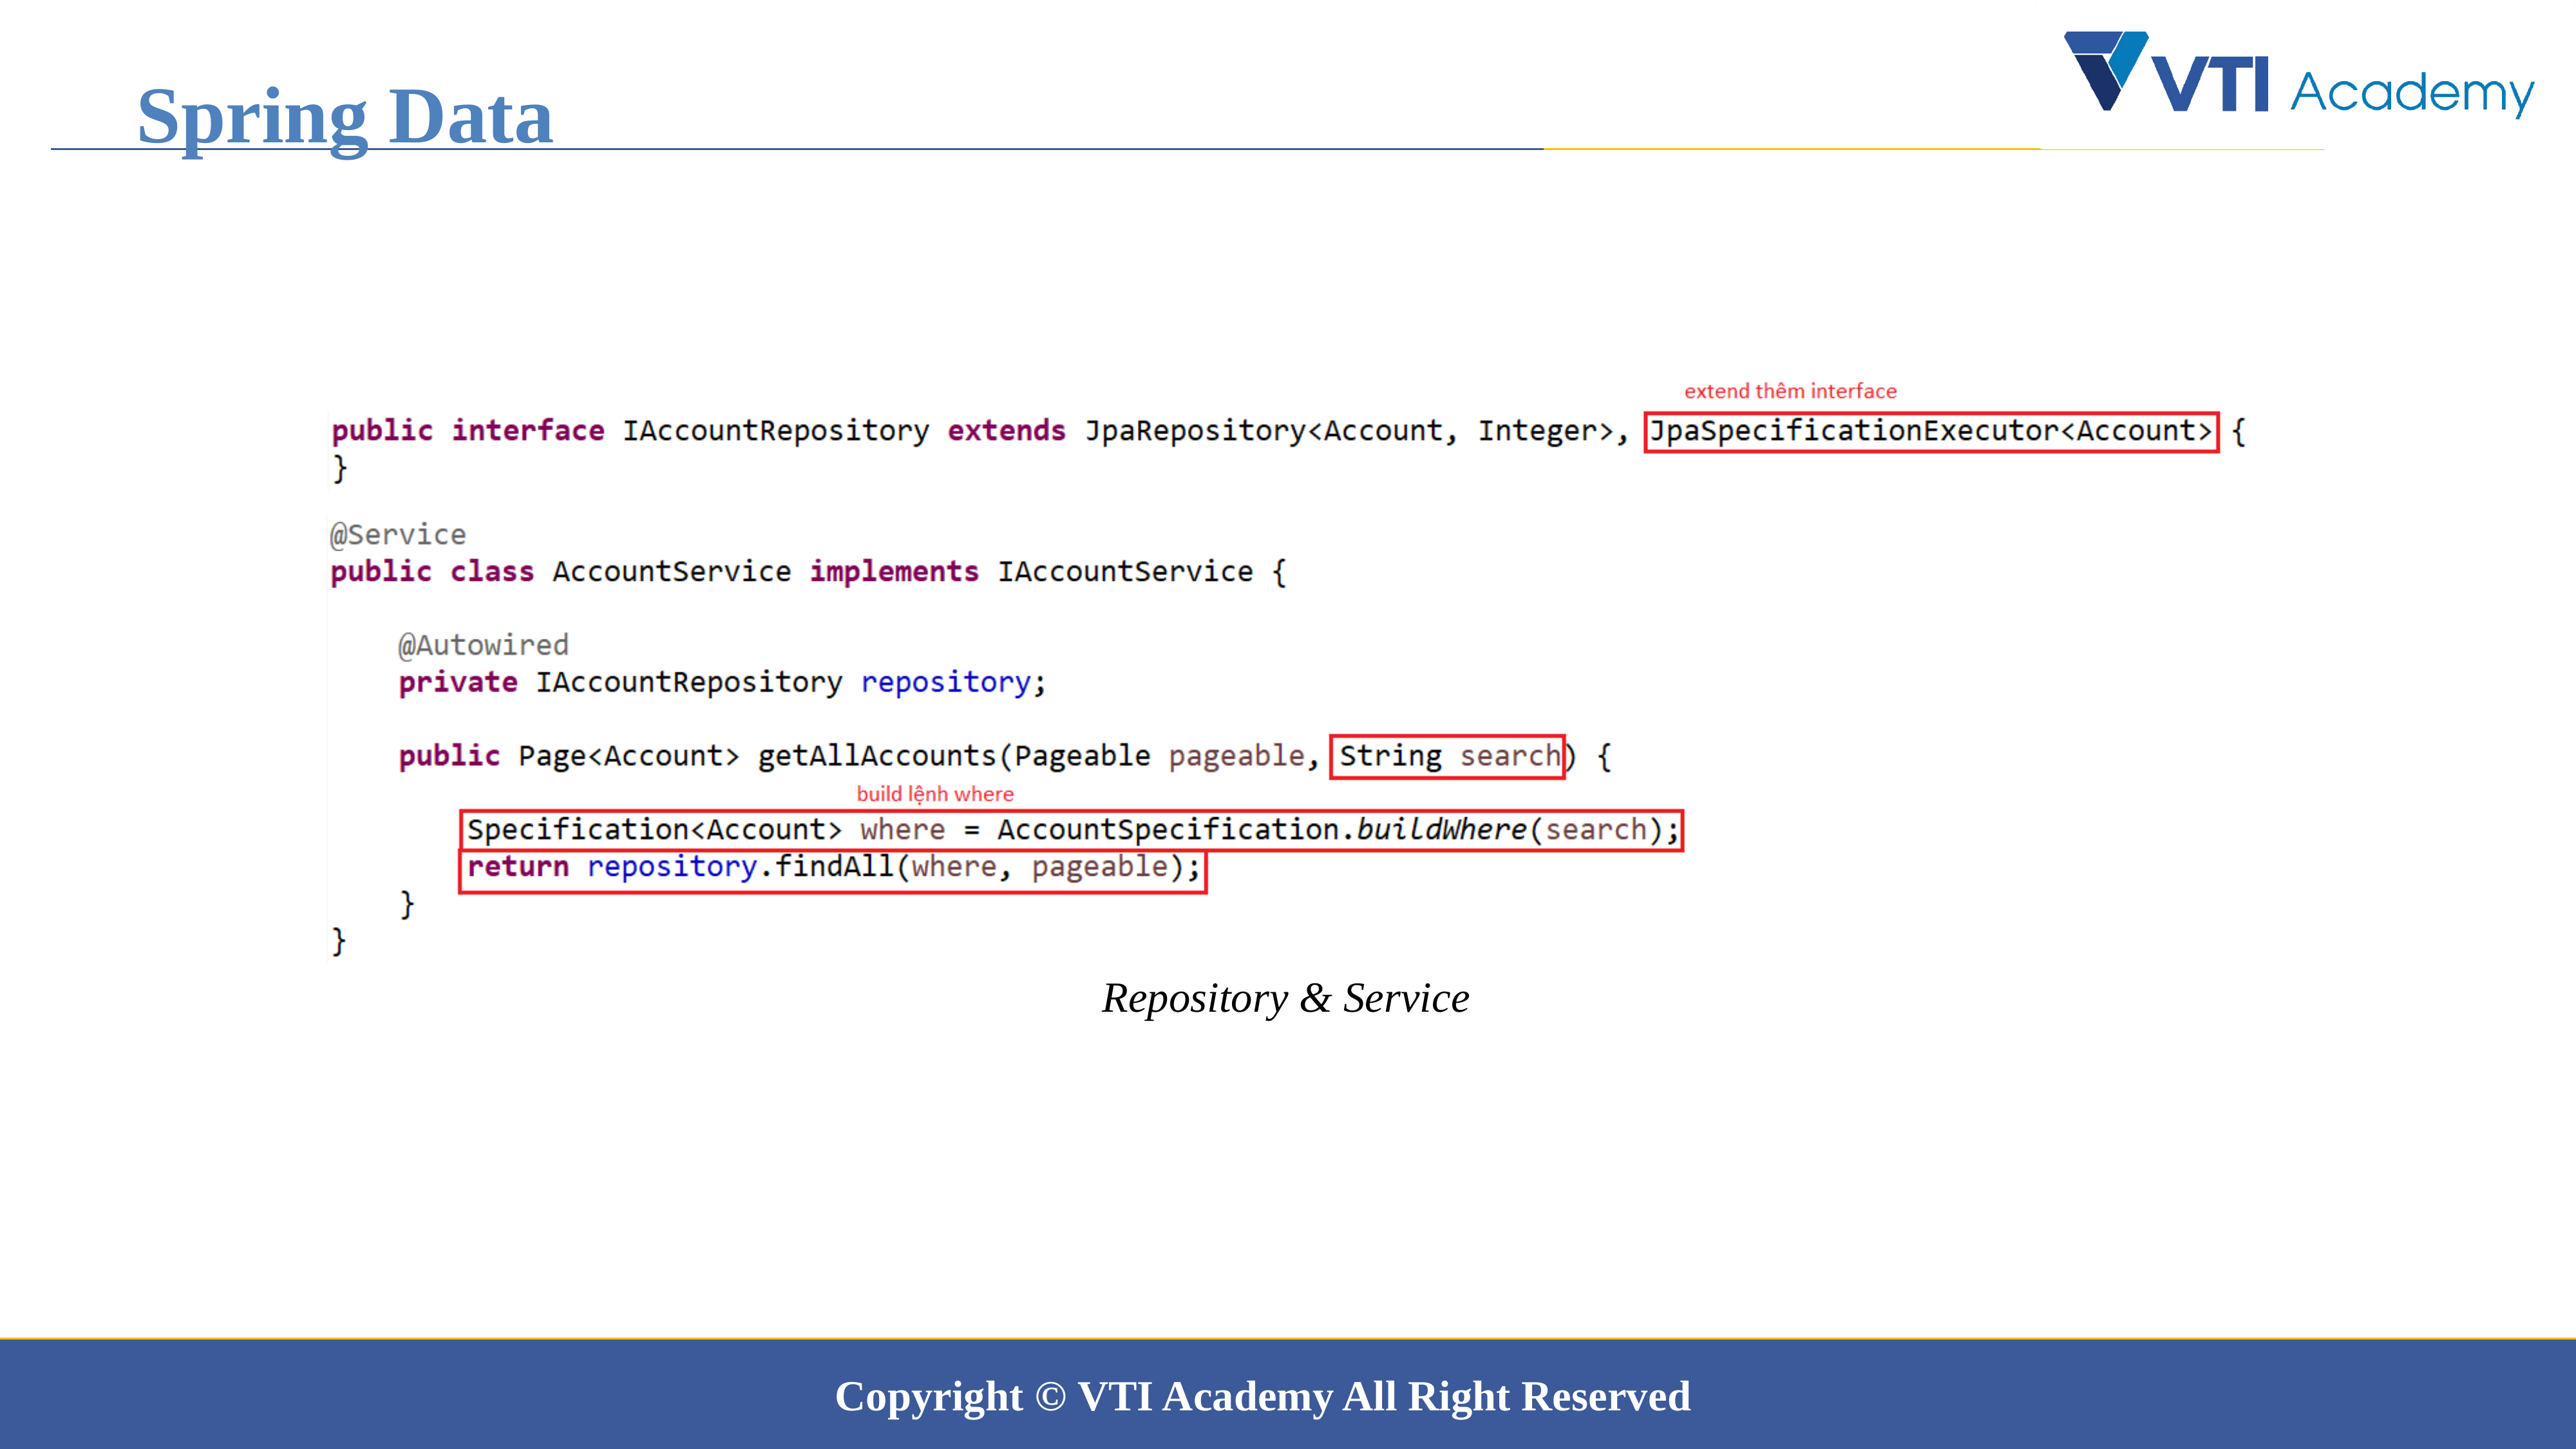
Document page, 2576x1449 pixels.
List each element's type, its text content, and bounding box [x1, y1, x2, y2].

picture [321, 375, 2252, 965]
picture [2034, 0, 2576, 149]
text_box Repository & Service [1092, 965, 1481, 1026]
text_box Spring Data [126, 60, 1709, 161]
